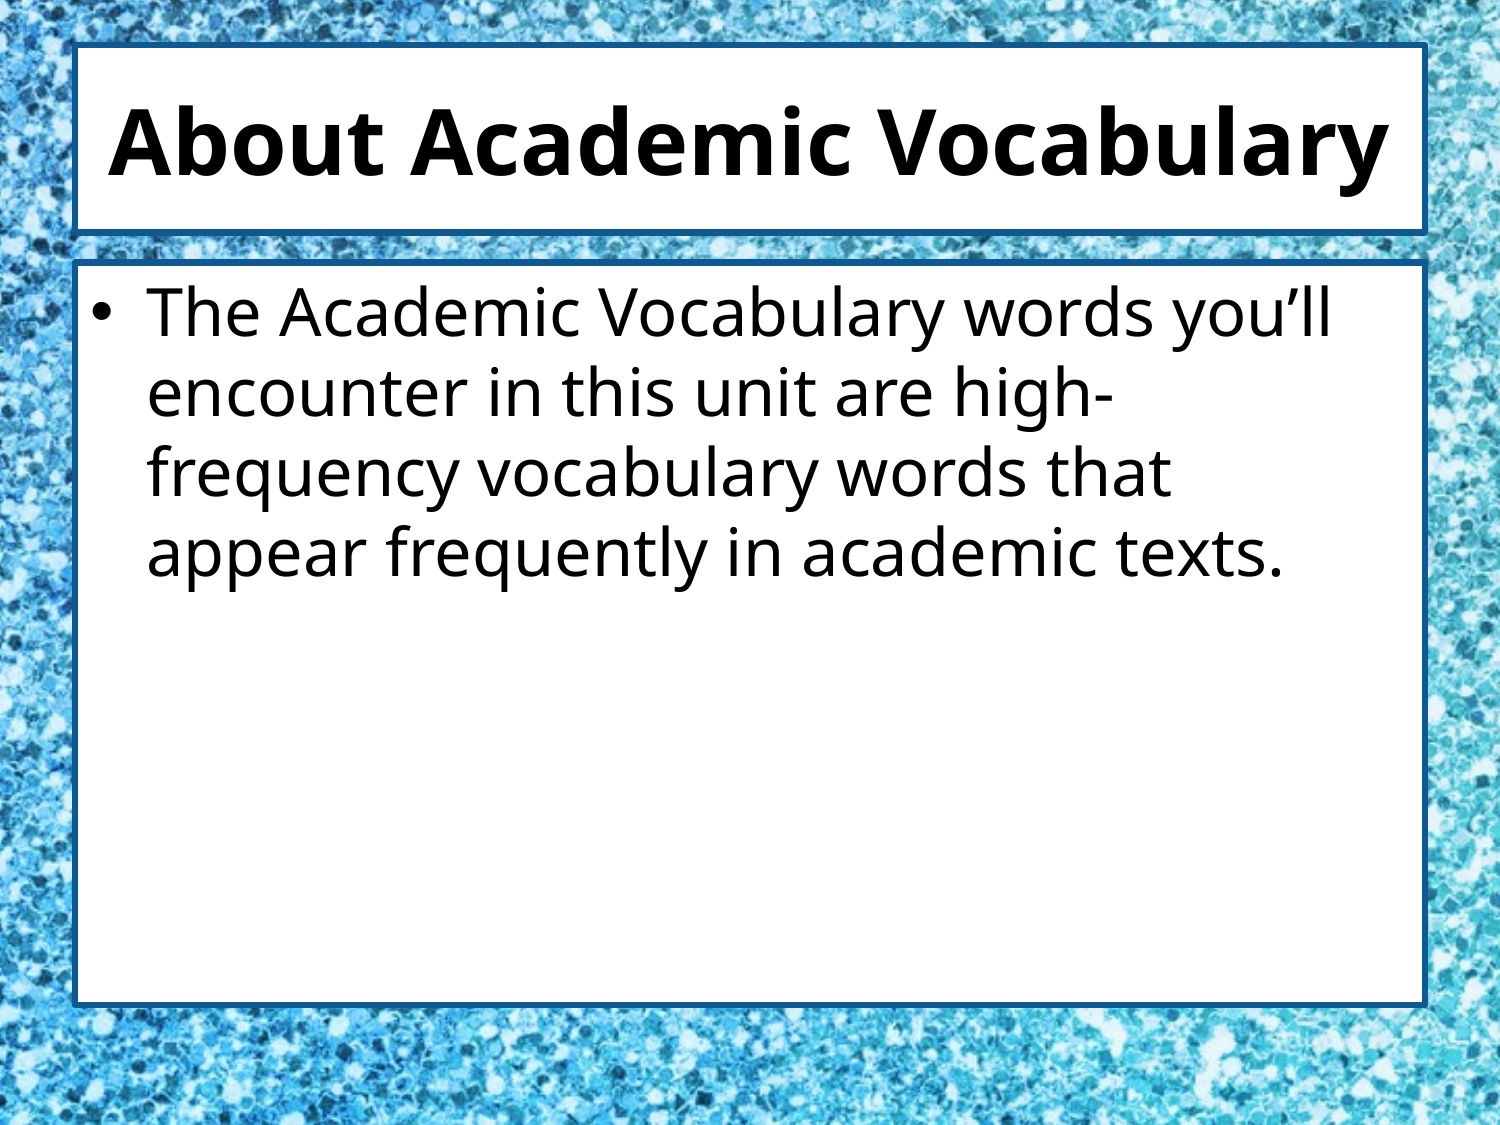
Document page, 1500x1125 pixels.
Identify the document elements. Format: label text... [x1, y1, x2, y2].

picture [0, 0, 1500, 1125]
list The Academic Vocabulary words you’ll encounter in this unit are high-frequency vocabulary words that appear frequently in academic texts. [72, 259, 1428, 1008]
title About Academic Vocabulary [72, 42, 1428, 236]
